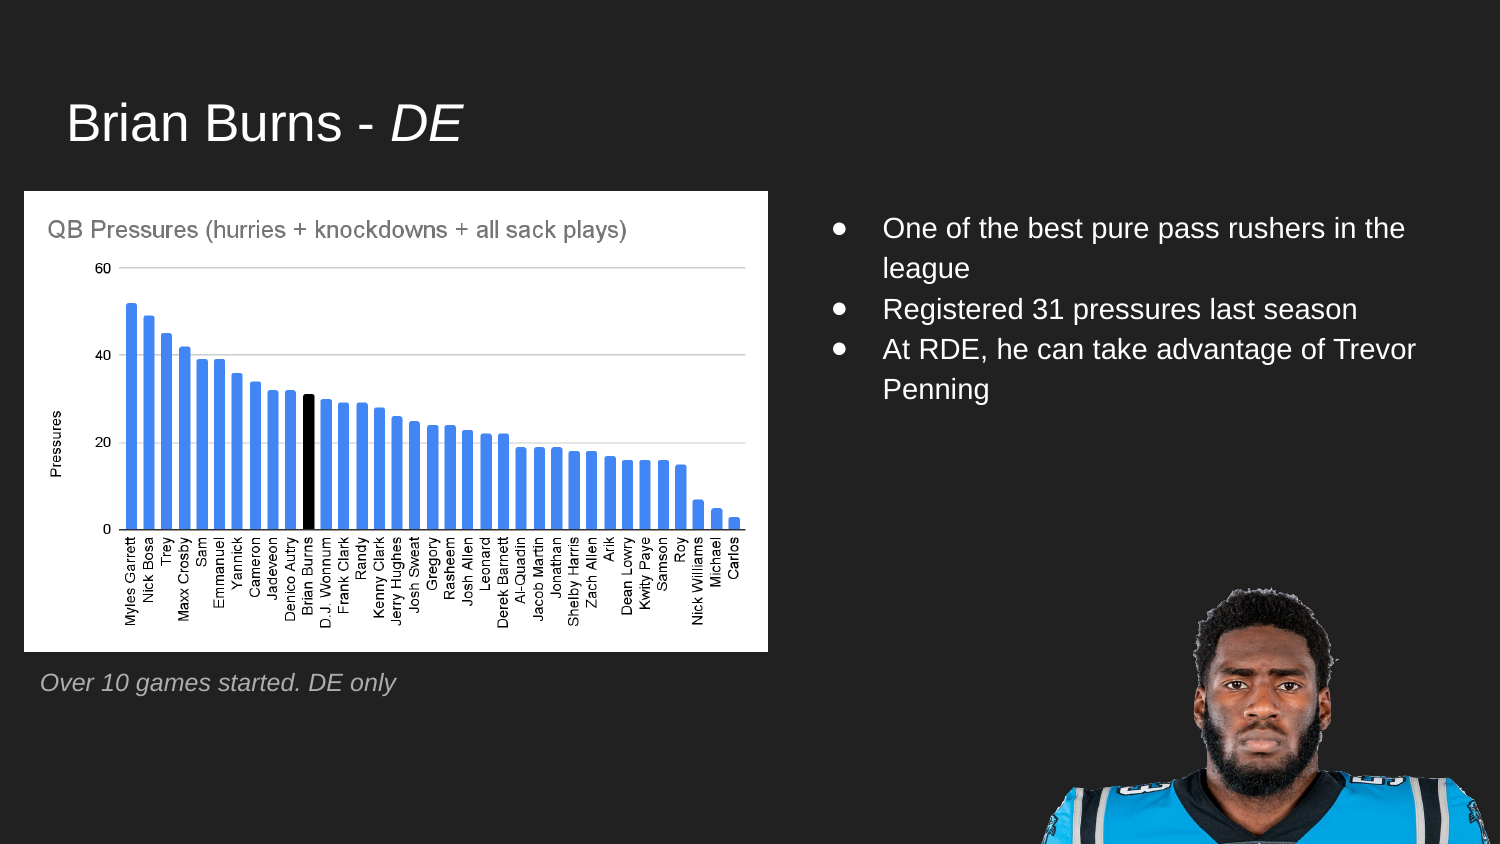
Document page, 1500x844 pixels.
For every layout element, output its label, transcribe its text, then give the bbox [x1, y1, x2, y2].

text_box Over 10 games started. DE only [24, 659, 768, 712]
picture [24, 191, 768, 652]
picture [1019, 573, 1500, 844]
title Brian Burns - DE [51, 72, 1449, 167]
list One of the best pure pass rushers in the league Registered 31 pressures last season At RDE, he can take advantage of Trevor Penning [792, 189, 1449, 750]
